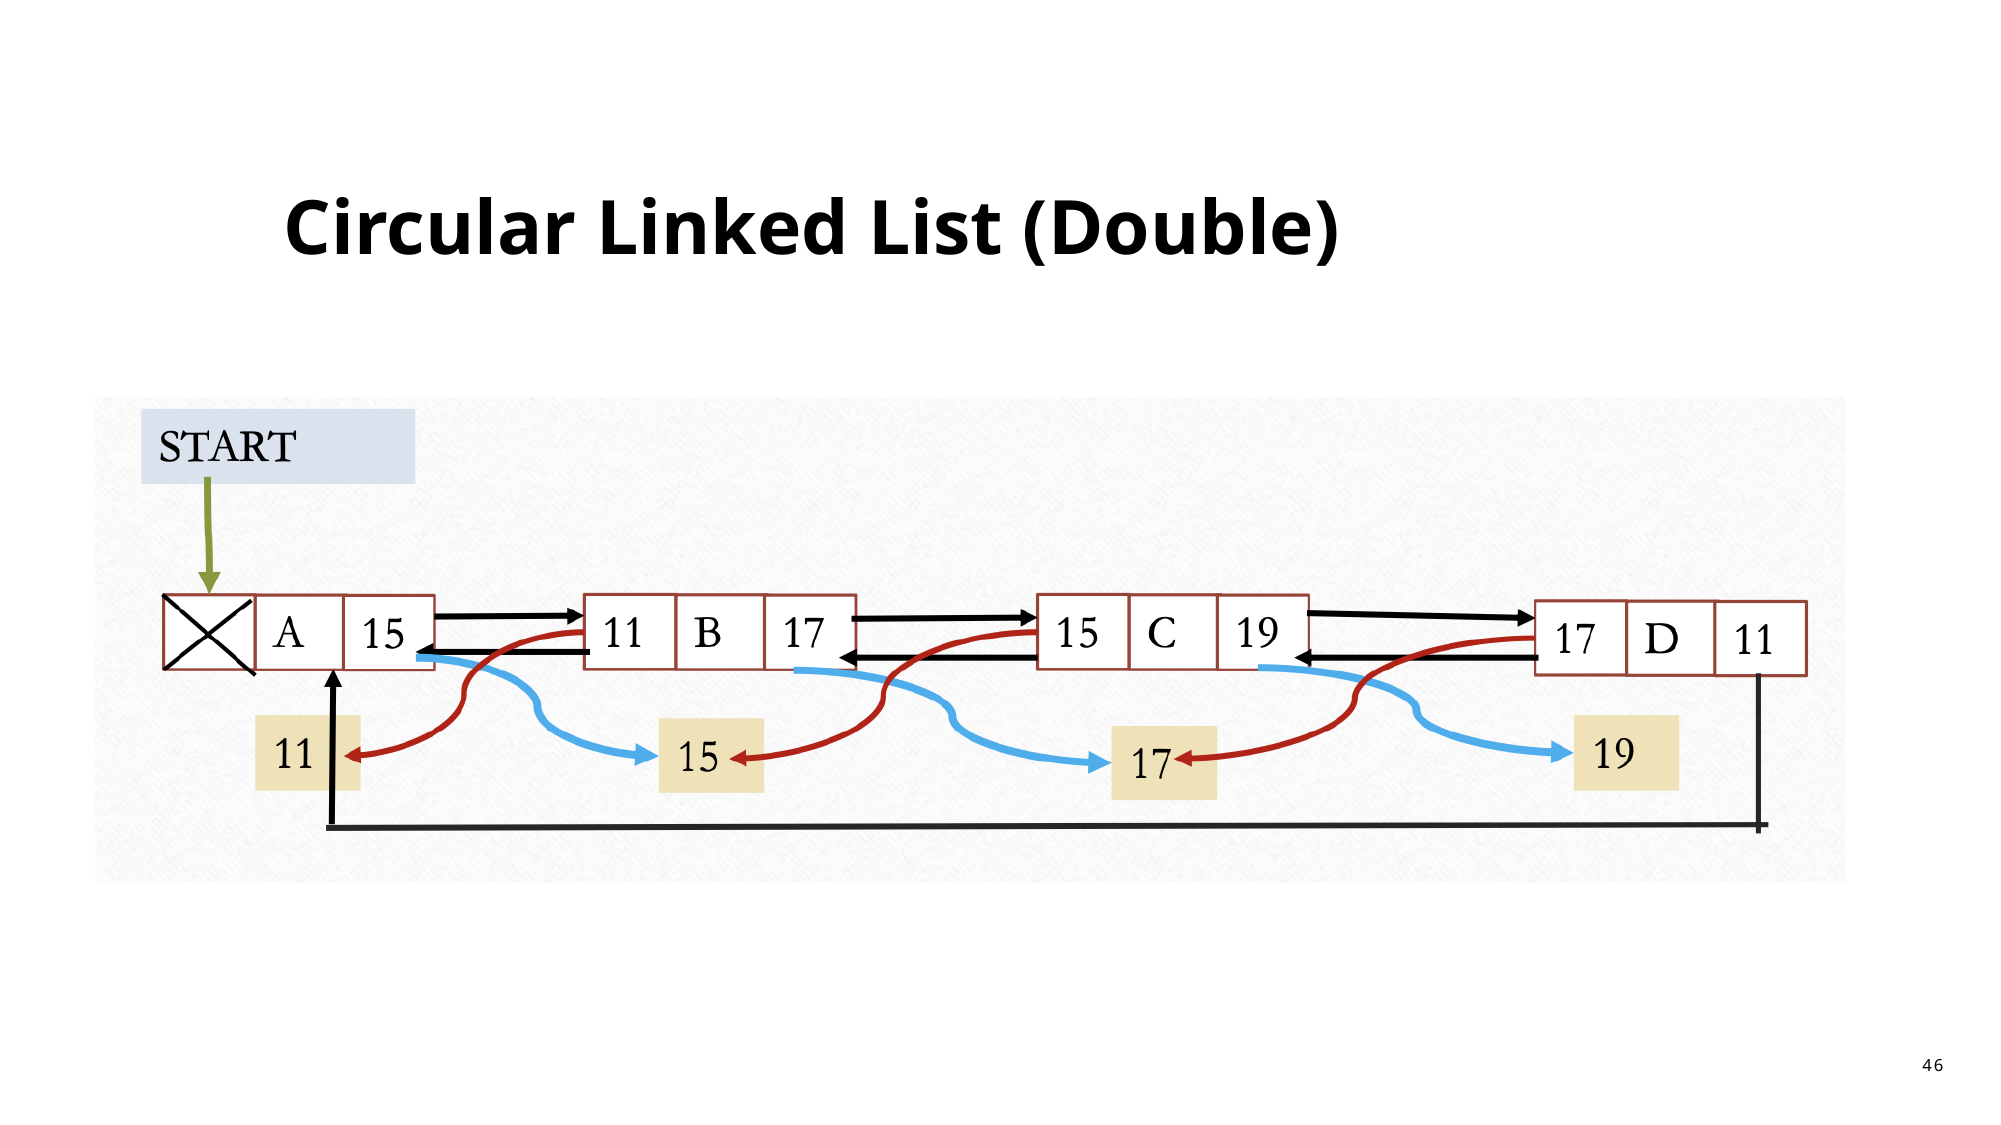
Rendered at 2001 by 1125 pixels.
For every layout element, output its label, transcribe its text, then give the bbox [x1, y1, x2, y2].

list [95, 397, 1845, 883]
title Circular Linked List (Double) [268, 112, 1732, 338]
slide_number 46 [1841, 1036, 1959, 1097]
